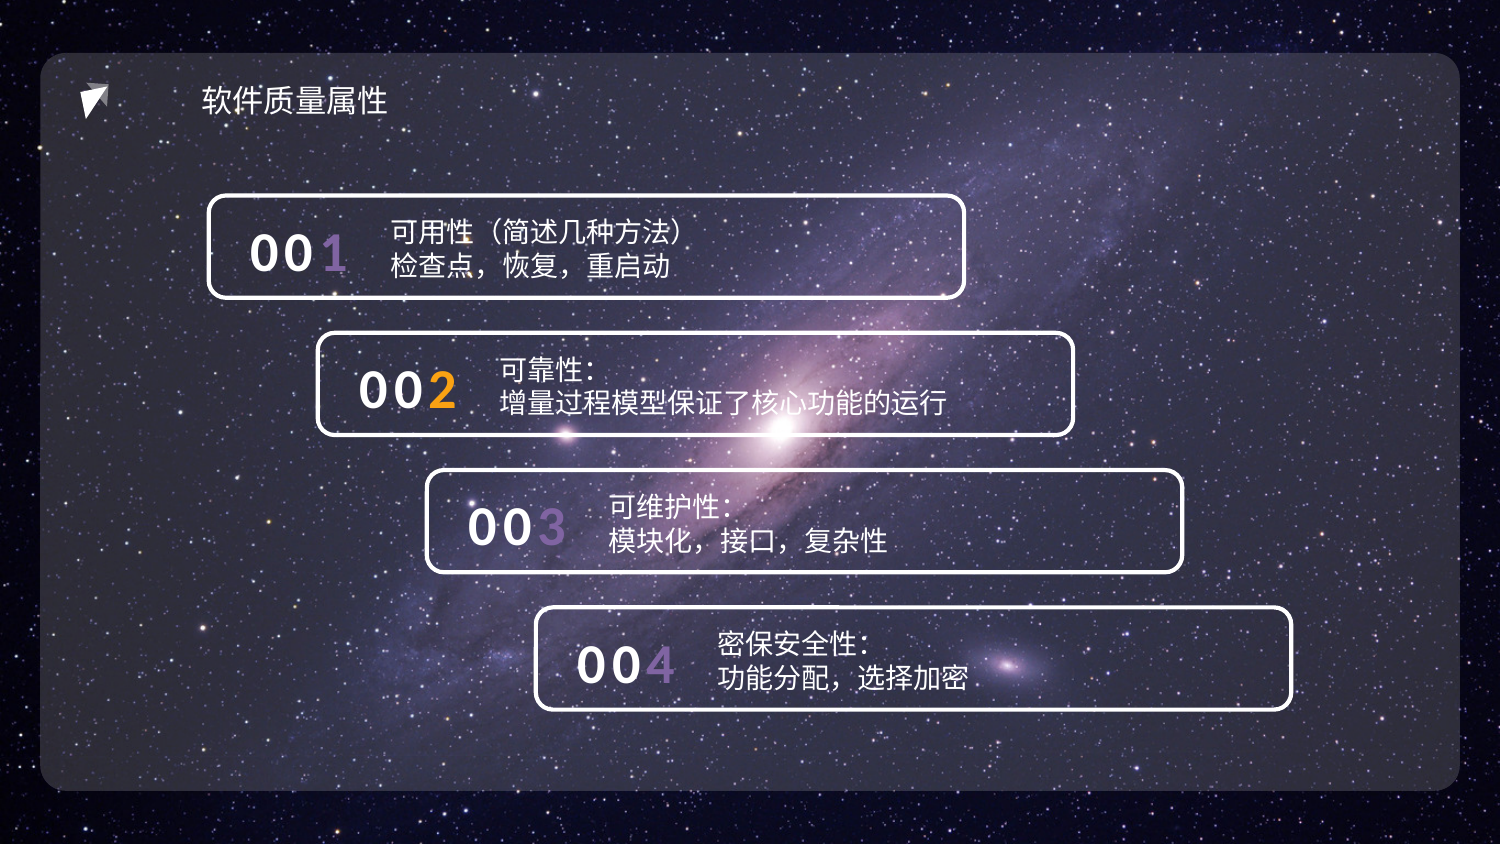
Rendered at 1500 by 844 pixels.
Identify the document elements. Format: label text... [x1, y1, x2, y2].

text_box 001 [235, 207, 367, 290]
text_box 003 [453, 482, 585, 565]
text_box 密保安全性： 功能分配，选择加密 [702, 619, 1271, 702]
text_box [40, 52, 1460, 791]
text_box [315, 330, 1075, 438]
text_box 002 [344, 344, 476, 428]
picture [0, 0, 1500, 844]
text_box 004 [562, 619, 694, 702]
text_box [424, 467, 1185, 575]
text_box 可维护性： 模块化，接口，复杂性 [593, 482, 1162, 565]
text_box 可用性（简述几种方法） 检查点，恢复，重启动 [375, 207, 944, 290]
text_box [206, 193, 967, 300]
text_box [533, 605, 1294, 712]
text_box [82, 74, 414, 130]
text_box 可靠性： 增量过程模型保证了核心功能的运行 [484, 344, 1095, 427]
